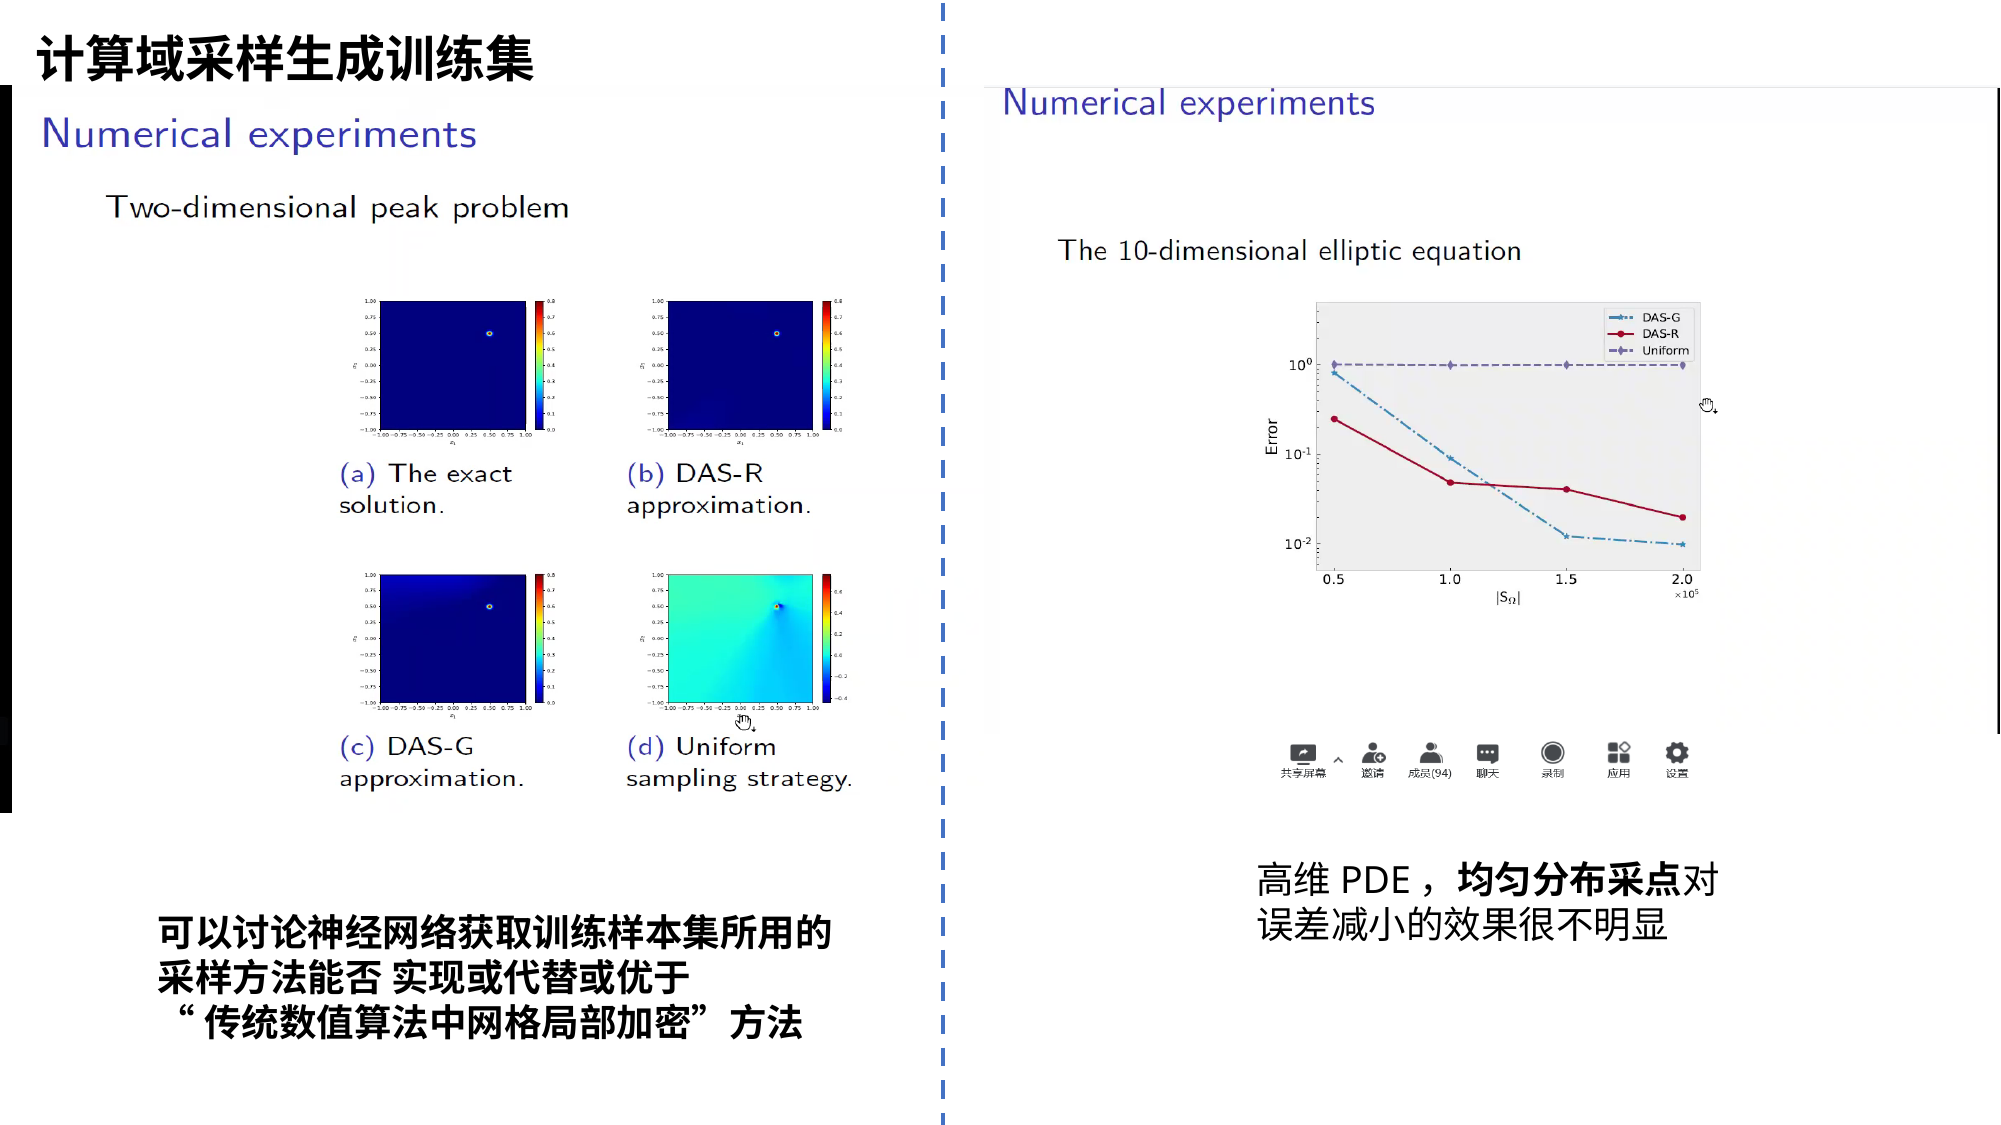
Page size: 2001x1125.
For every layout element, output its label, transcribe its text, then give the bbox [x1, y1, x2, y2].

text_box 计算域采样生成训练集 [0, 2, 584, 85]
picture [0, 85, 943, 813]
text_box 高维PDE，均匀分布采点对误差减小的效果很不明显 [1241, 848, 1743, 954]
picture [944, 85, 2000, 813]
text_box 可以讨论神经网络获取训练样本集所用的采样方法能否 实现或代替或优于 “传统数值算法中网格局部加密”方法 [143, 901, 856, 1052]
